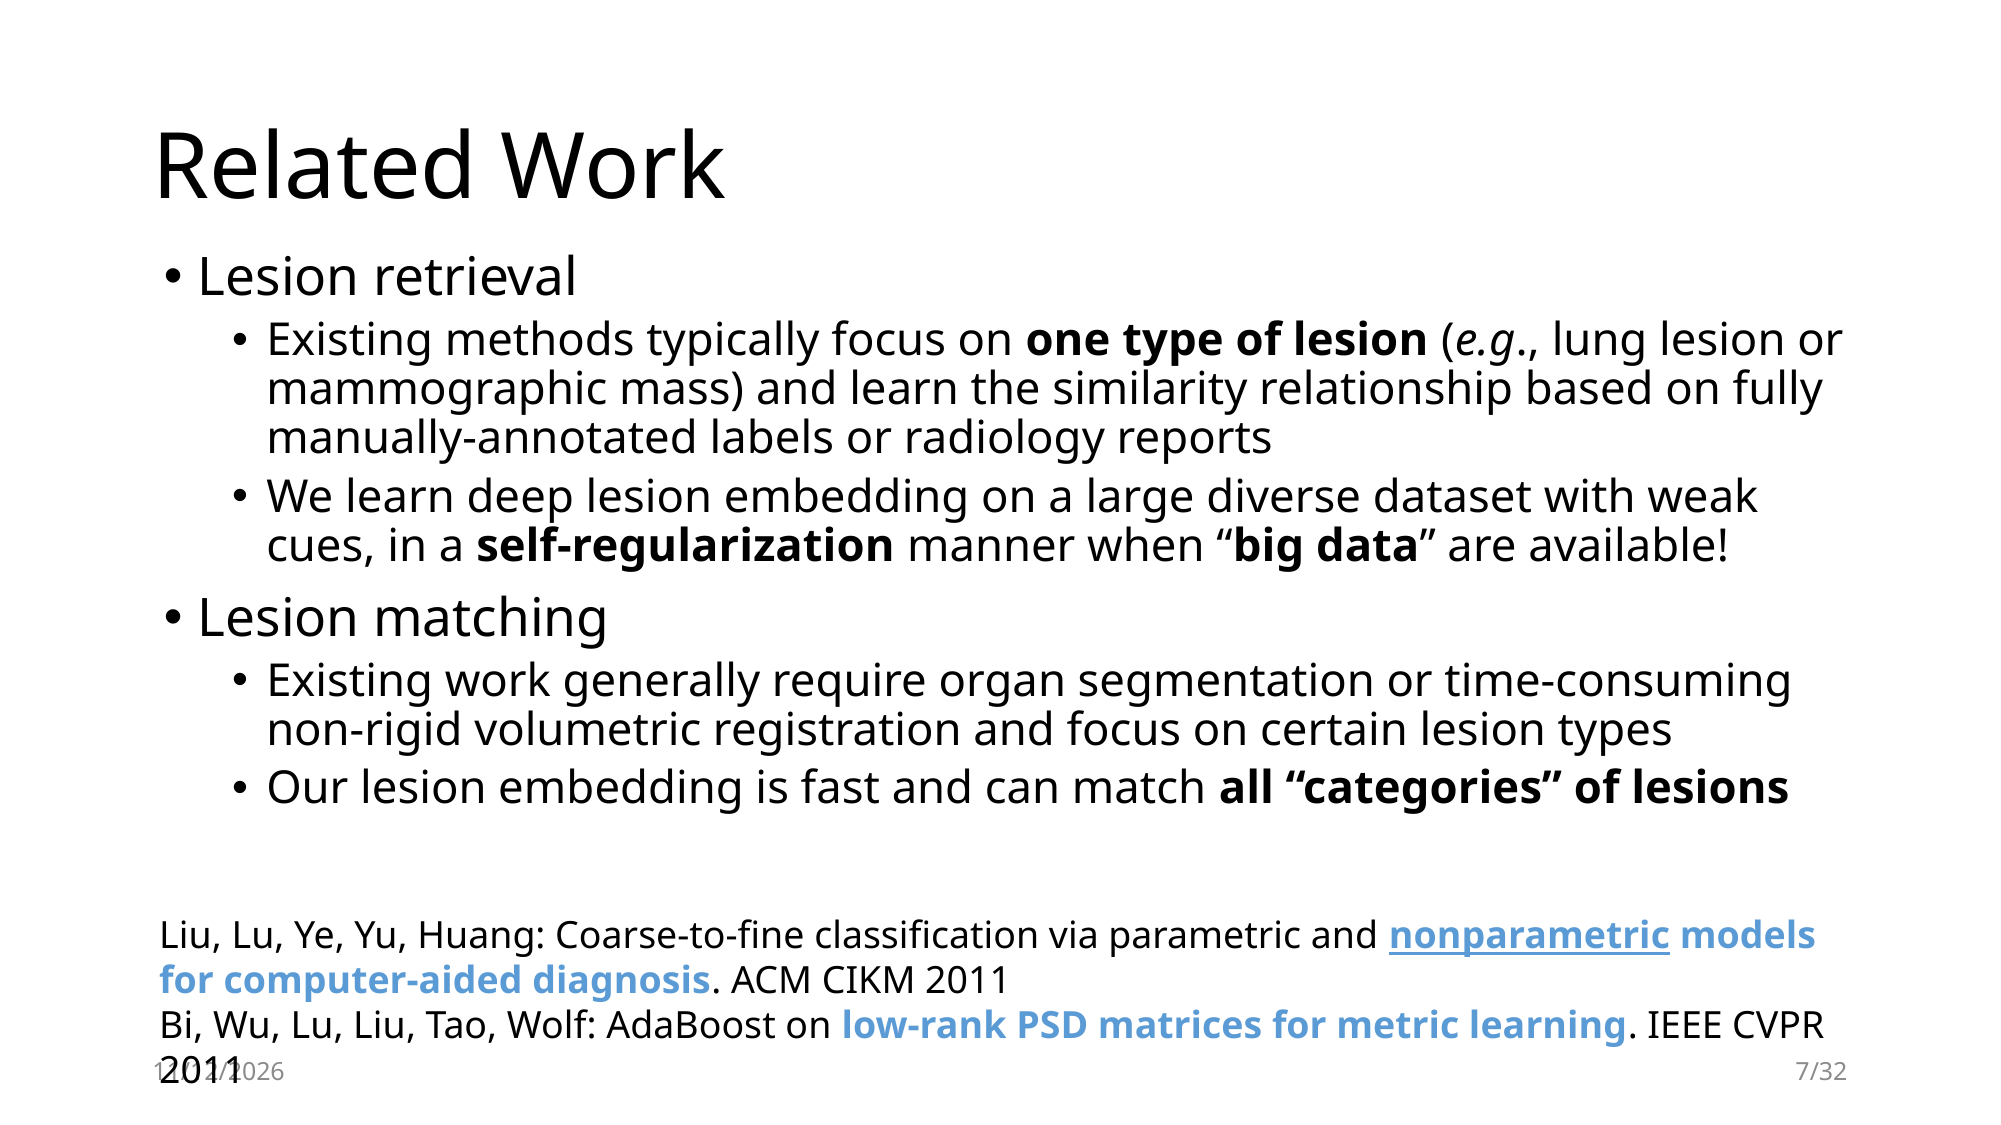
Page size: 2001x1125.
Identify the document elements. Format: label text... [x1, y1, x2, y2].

text_box Liu, Lu, Ye, Yu, Huang: Coarse-to-fine classification via parametric and nonparametric models for computer-aided diagnosis. ACM CIKM 2011 Bi, Wu, Lu, Liu, Tao, Wolf: AdaBoost on low-rank PSD matrices for metric learning. IEEE CVPR 2011 [144, 903, 1890, 1099]
title Related Work [137, 59, 1863, 278]
slide_number 7 [1412, 1042, 1863, 1103]
list Lesion retrieval Existing methods typically focus on one type of lesion (e.g., lung lesion or mammographic mass) and learn the similarity relationship based on fully manually-annotated labels or radiology reports We learn deep lesion embedding on a large diverse dataset with weak cues, in a self-regularization manner when “big data” are available! Lesion matching Existing work generally require organ segmentation or time-consuming non-rigid volumetric registration and focus on certain lesion types Our lesion embedding is fast and can match all “categories” of lesions [148, 242, 1874, 903]
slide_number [137, 1042, 588, 1103]
